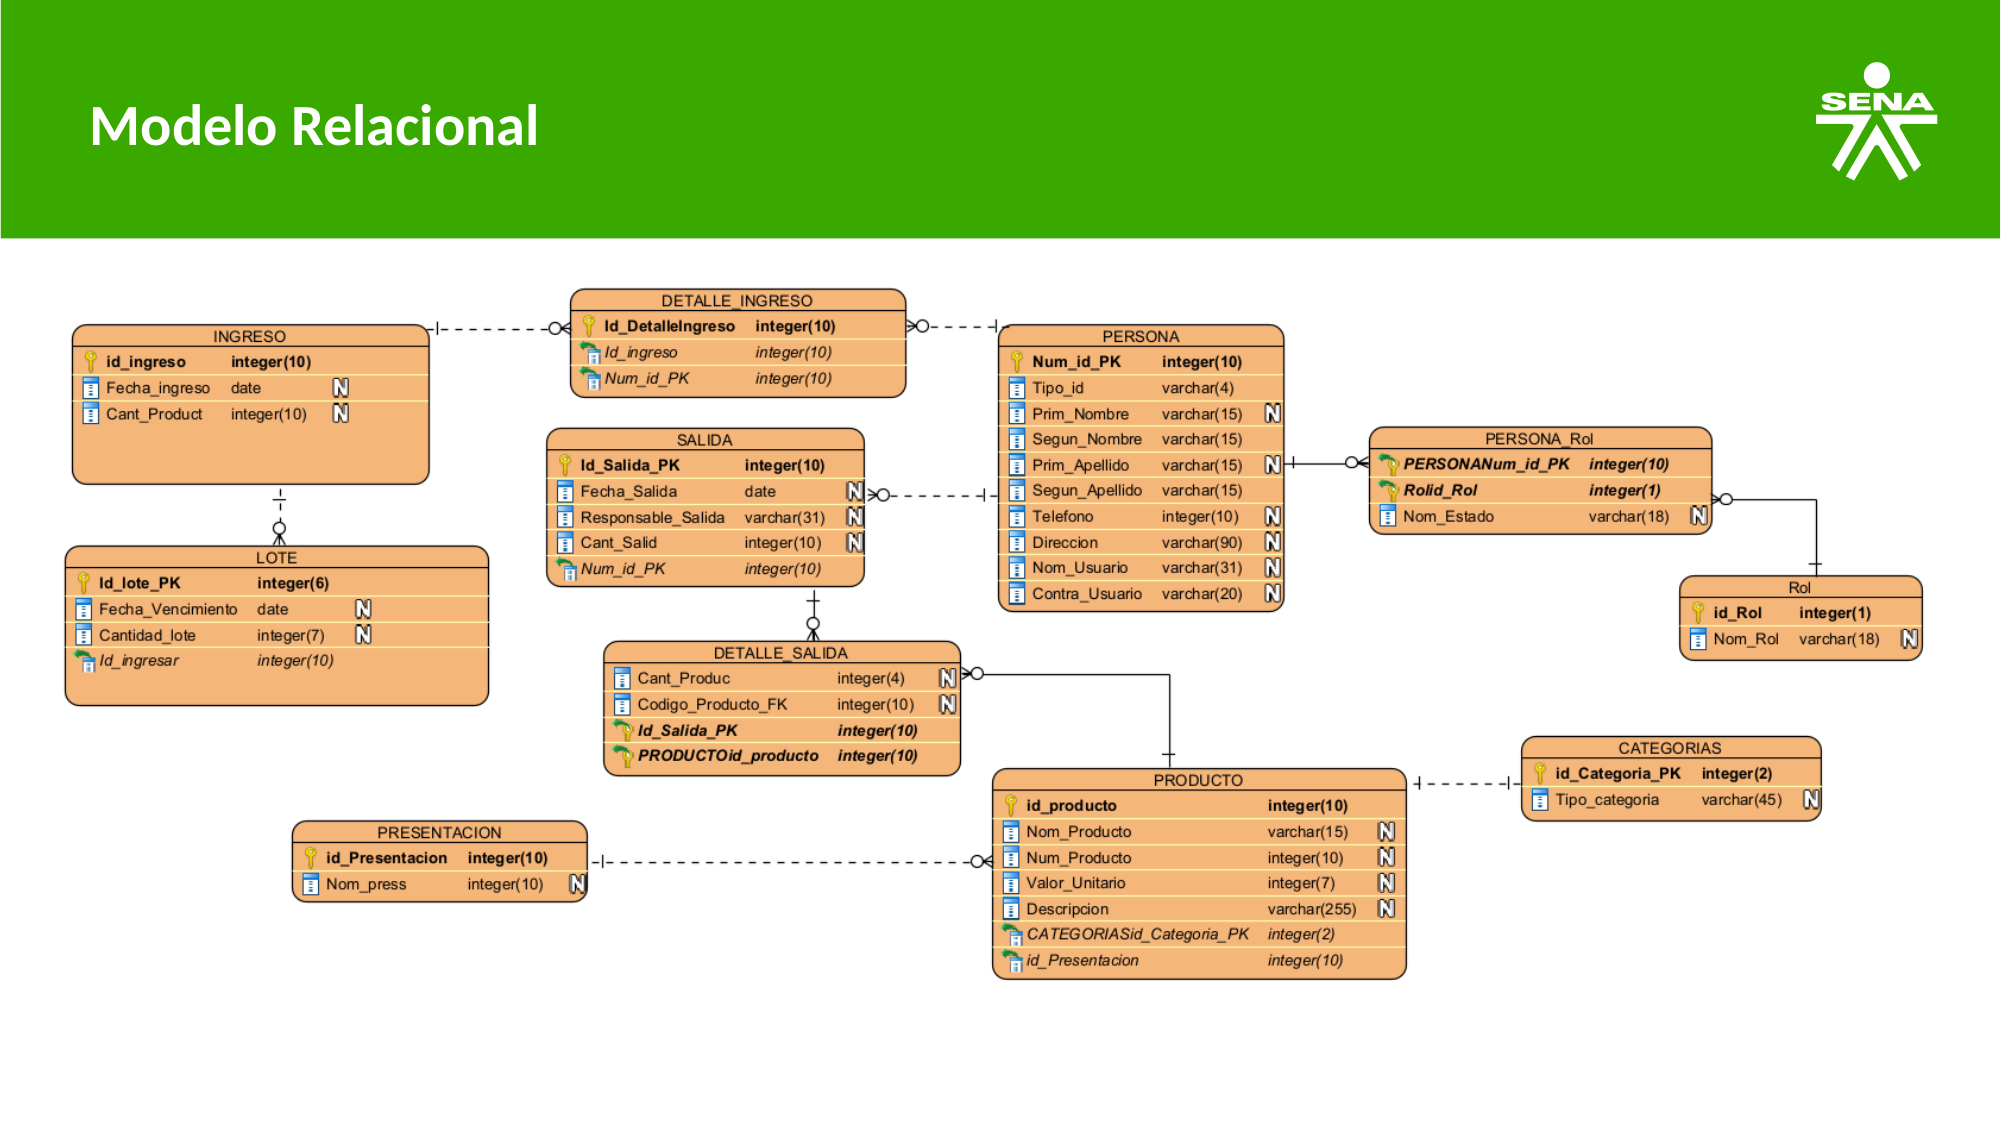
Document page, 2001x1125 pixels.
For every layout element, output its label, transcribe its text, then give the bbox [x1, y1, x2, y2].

picture [0, 0, 2001, 1125]
title Modelo Relacional [74, 18, 1800, 236]
